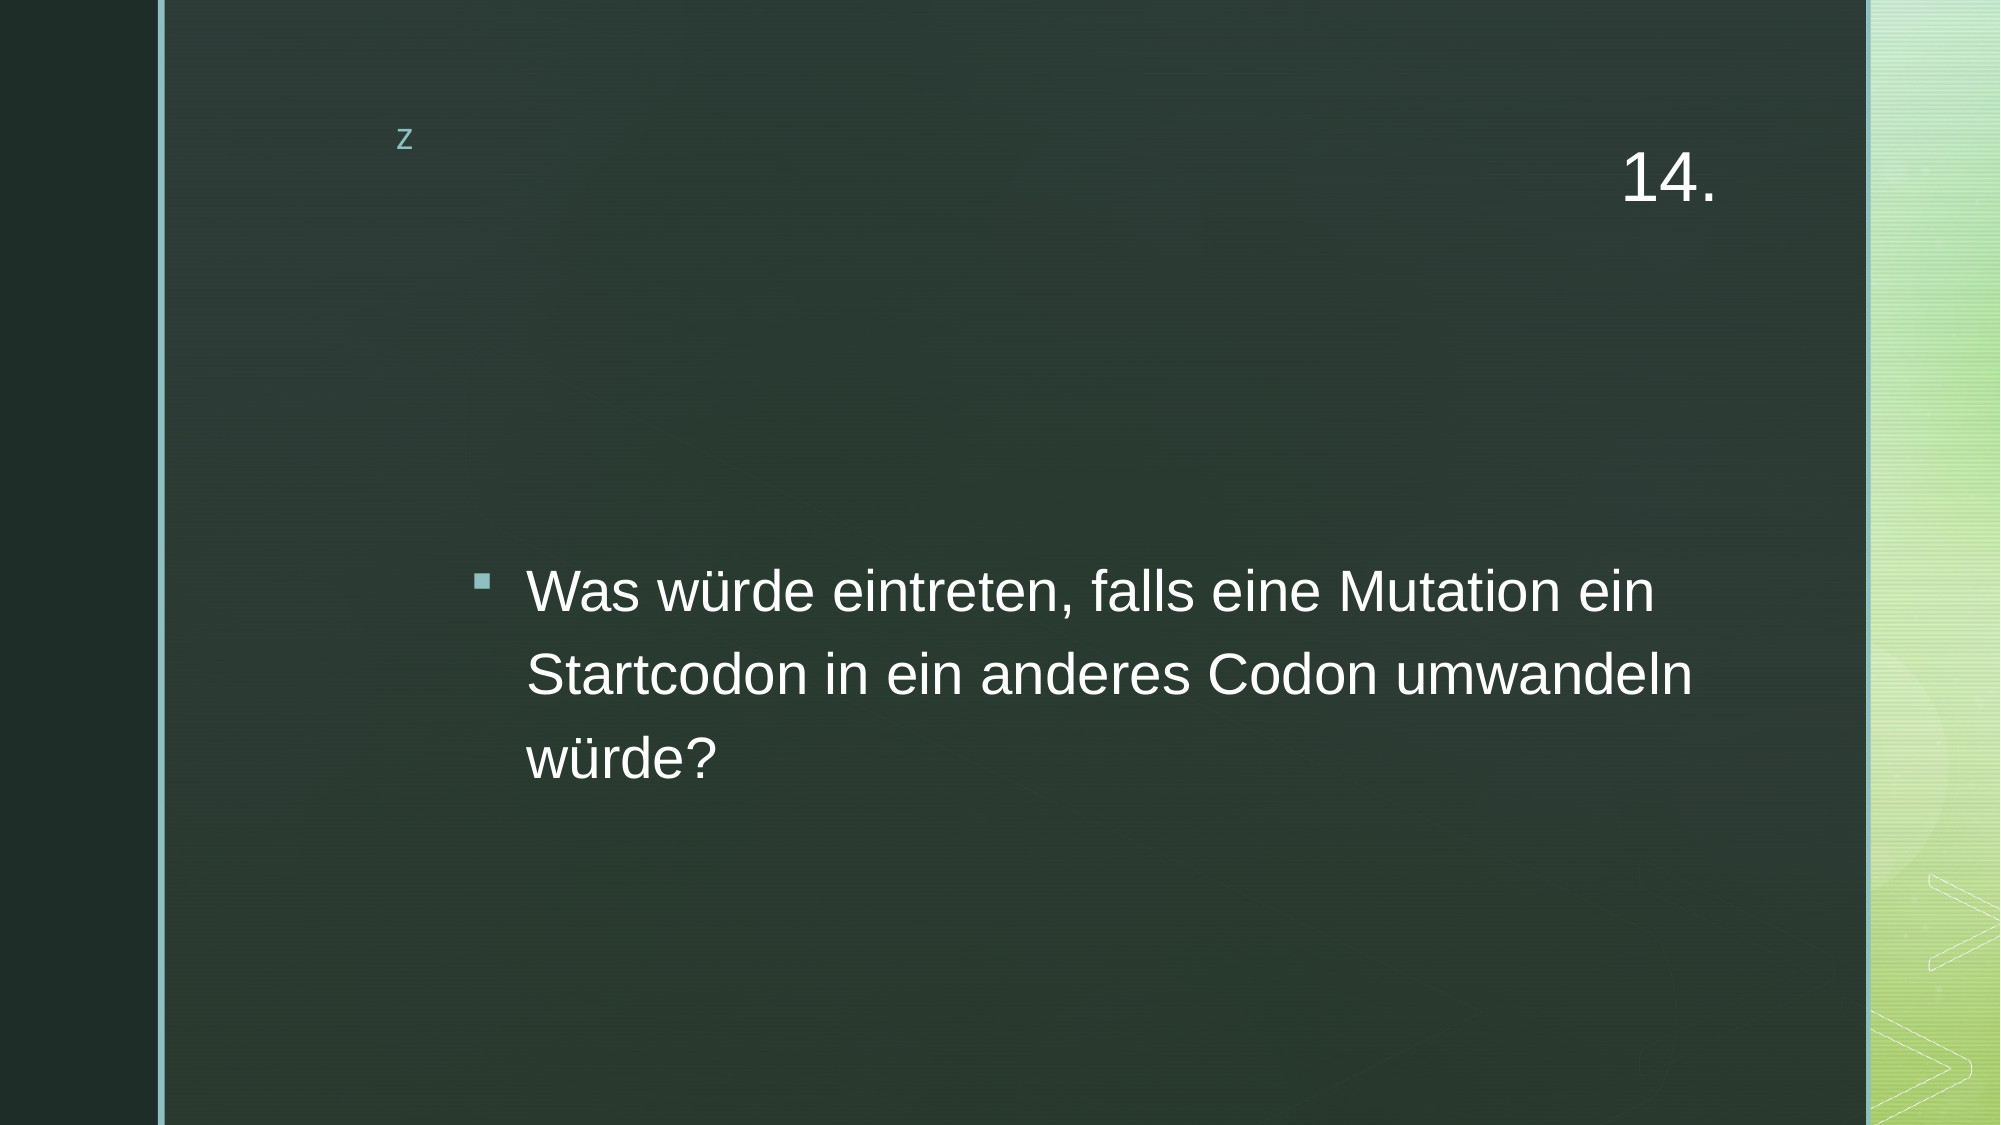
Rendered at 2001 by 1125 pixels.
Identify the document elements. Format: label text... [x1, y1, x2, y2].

picture [1871, 0, 2001, 1125]
title 14. [428, 132, 1734, 310]
list Was würde eintreten, falls eine Mutation ein Startcodon in ein anderes Codon umwandeln würde? [454, 336, 1734, 993]
